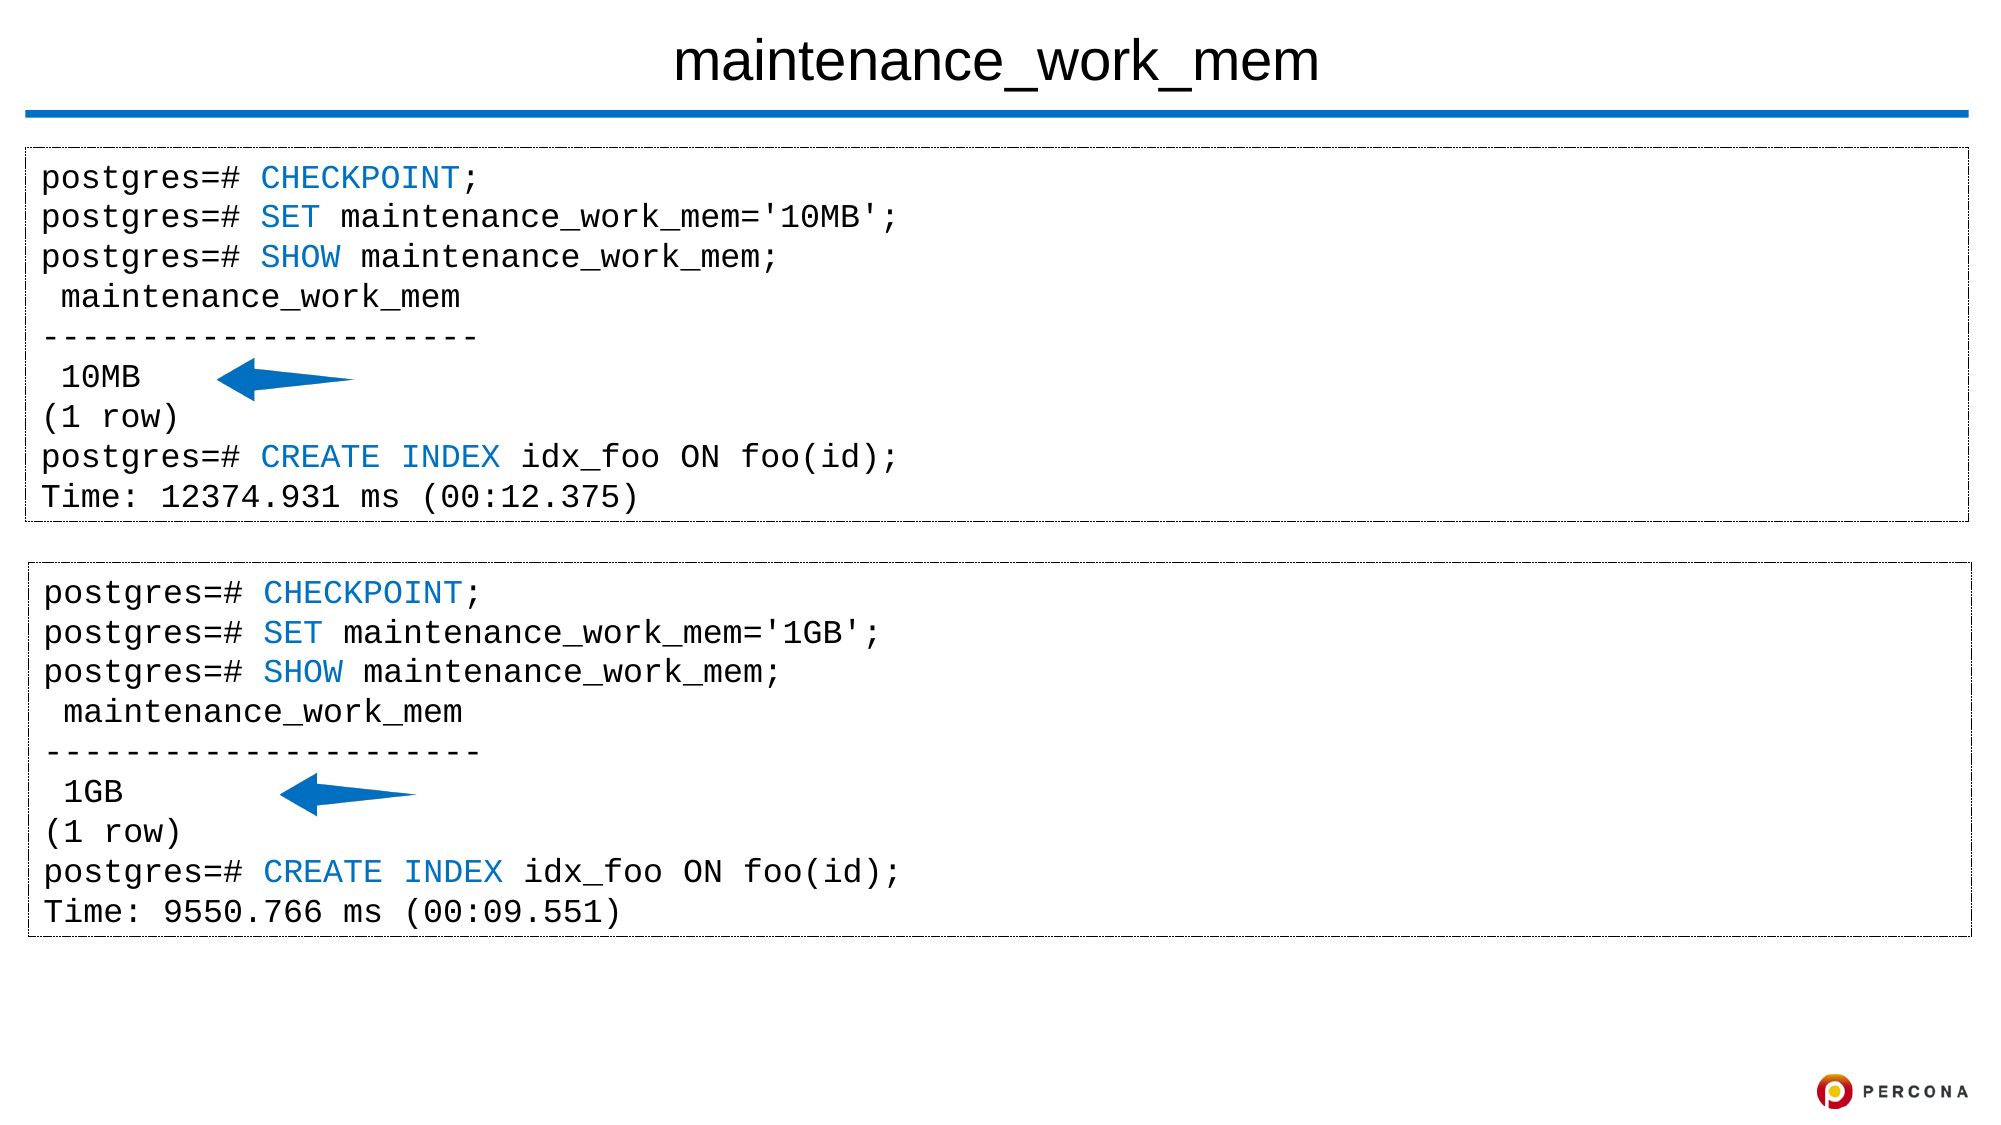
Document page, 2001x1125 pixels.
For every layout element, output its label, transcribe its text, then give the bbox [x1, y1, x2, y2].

text_box postgres=# CHECKPOINT; postgres=# SET maintenance_work_mem='1GB'; postgres=# SHOW maintenance_work_mem; maintenance_work_mem ---------------------- 1GB (1 row) postgres=# CREATE INDEX idx_foo ON foo(id); Time: 9550.766 ms (00:09.551) [28, 562, 1972, 937]
title maintenance_work_mem [25, 22, 1969, 101]
picture [1799, 1059, 2000, 1122]
picture [210, 336, 361, 423]
picture [272, 751, 423, 838]
text_box postgres=# CHECKPOINT; postgres=# SET maintenance_work_mem='10MB'; postgres=# SHOW maintenance_work_mem; maintenance_work_mem ---------------------- 10MB (1 row) postgres=# CREATE INDEX idx_foo ON foo(id); Time: 12374.931 ms (00:12.375) [25, 147, 1969, 522]
